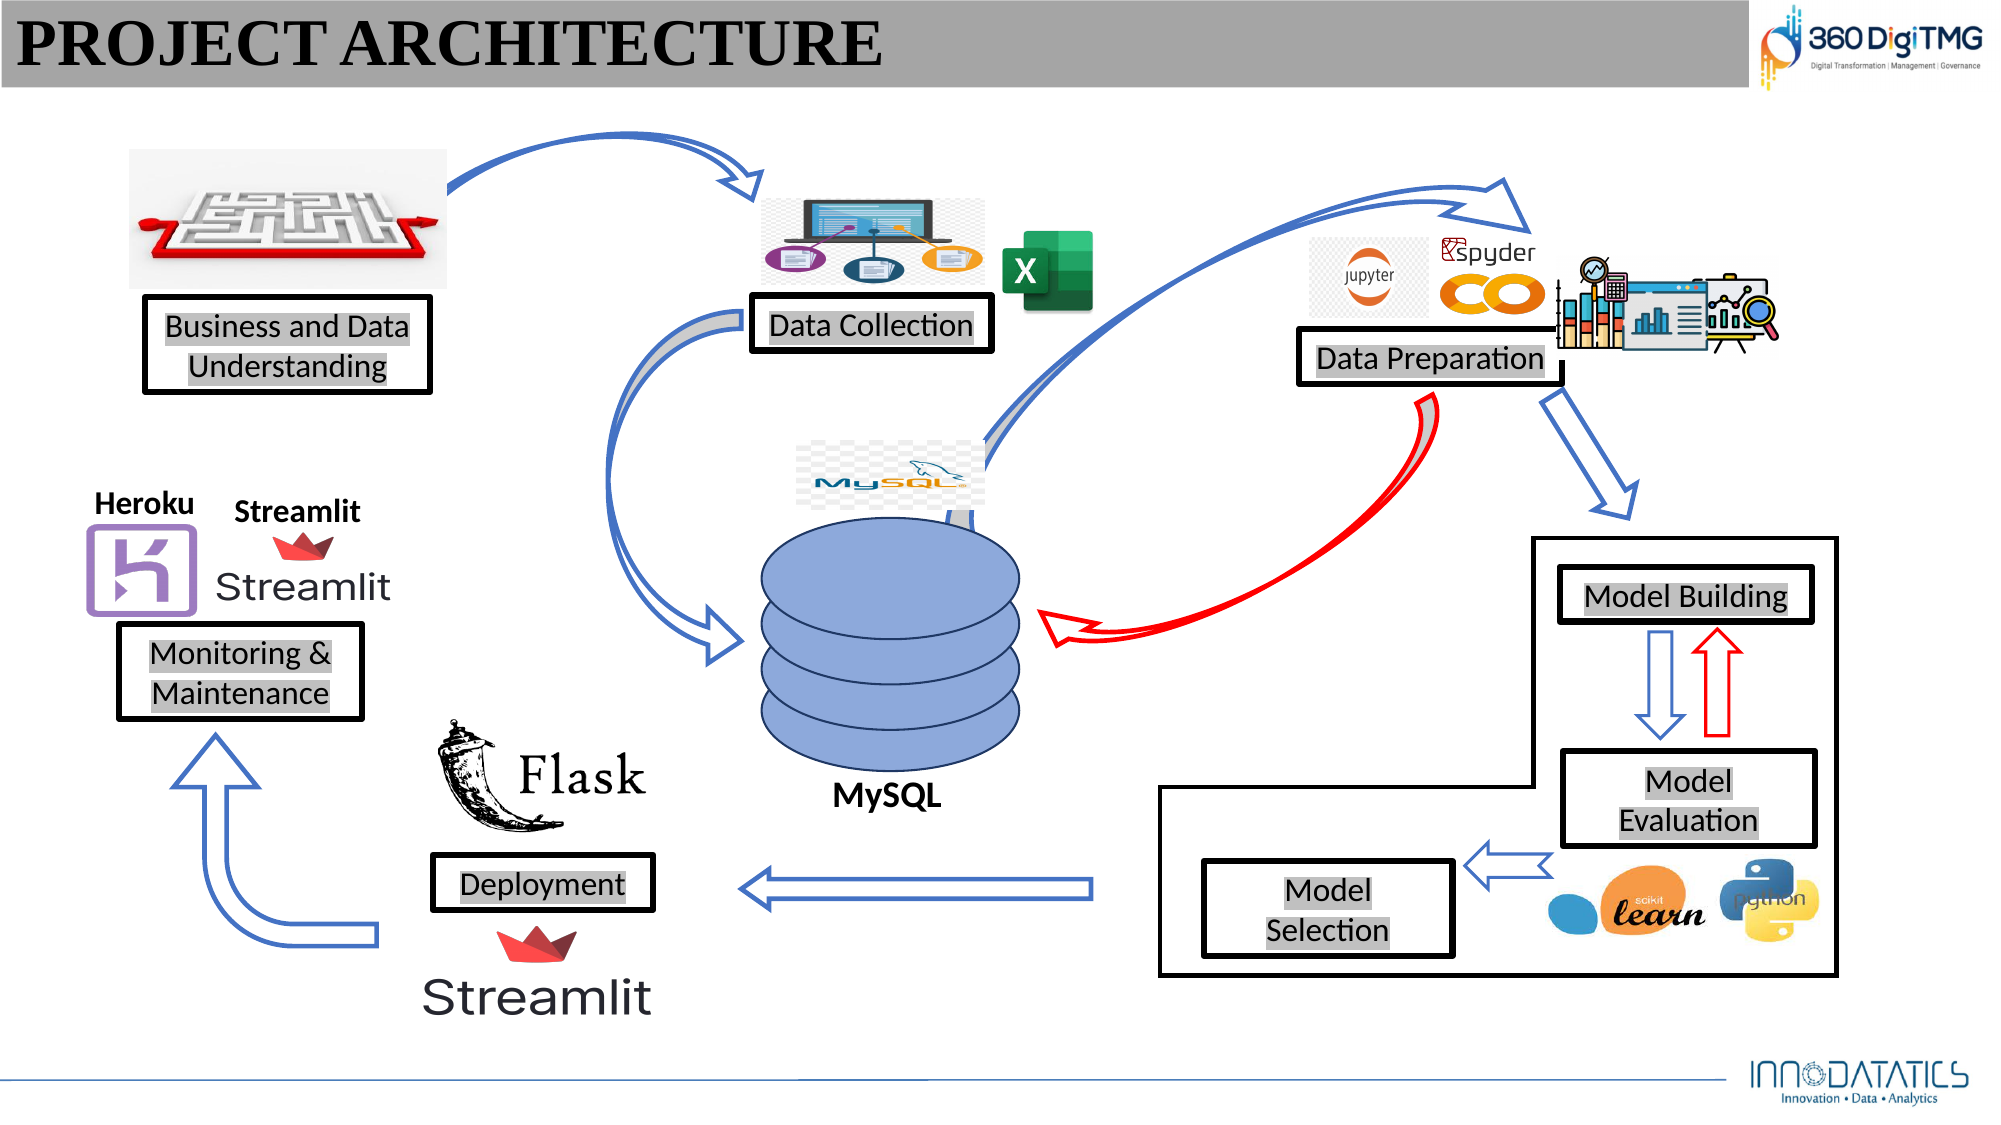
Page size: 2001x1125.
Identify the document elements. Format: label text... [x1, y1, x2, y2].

picture [1748, 1040, 1978, 1123]
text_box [65, 98, 1837, 1042]
picture [1749, 0, 2000, 93]
text_box PROJECT ARCHITECTURE [1, 0, 1747, 88]
